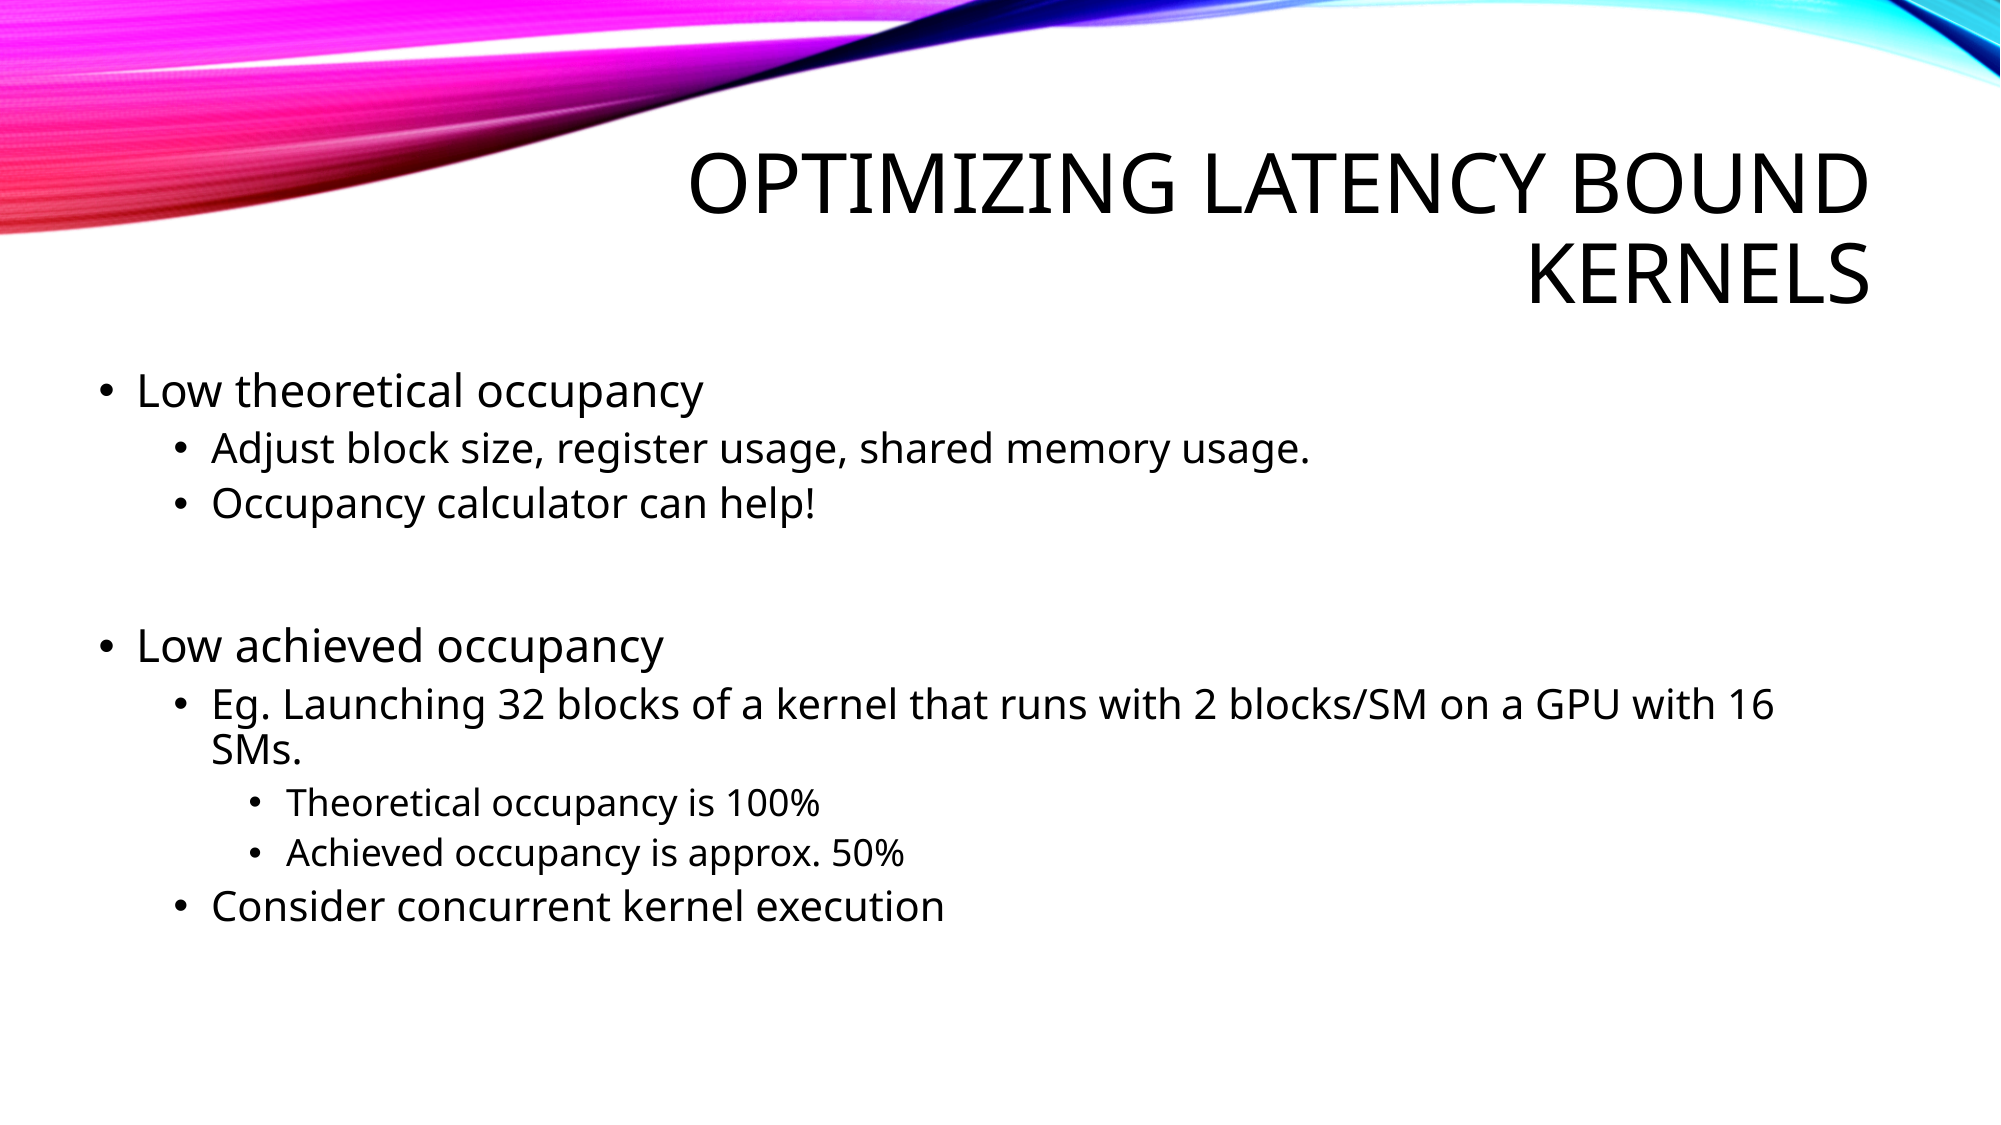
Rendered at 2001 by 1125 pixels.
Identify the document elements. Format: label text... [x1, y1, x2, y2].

picture [1910, 0, 2000, 45]
list Low theoretical occupancy Adjust block size, register usage, shared memory usage. Occupancy calculator can help! Low achieved occupancy Eg. Launching 32 blocks of a kernel that runs with 2 blocks/SM on a GPU with 16 SMs. Theoretical occupancy is 100% Achieved occupancy is approx. 50% Consider concurrent kernel execution [83, 360, 1859, 1021]
title Optimizing latency bound kernels [474, 125, 1888, 338]
picture [1890, 0, 2000, 75]
picture [0, 0, 2000, 237]
